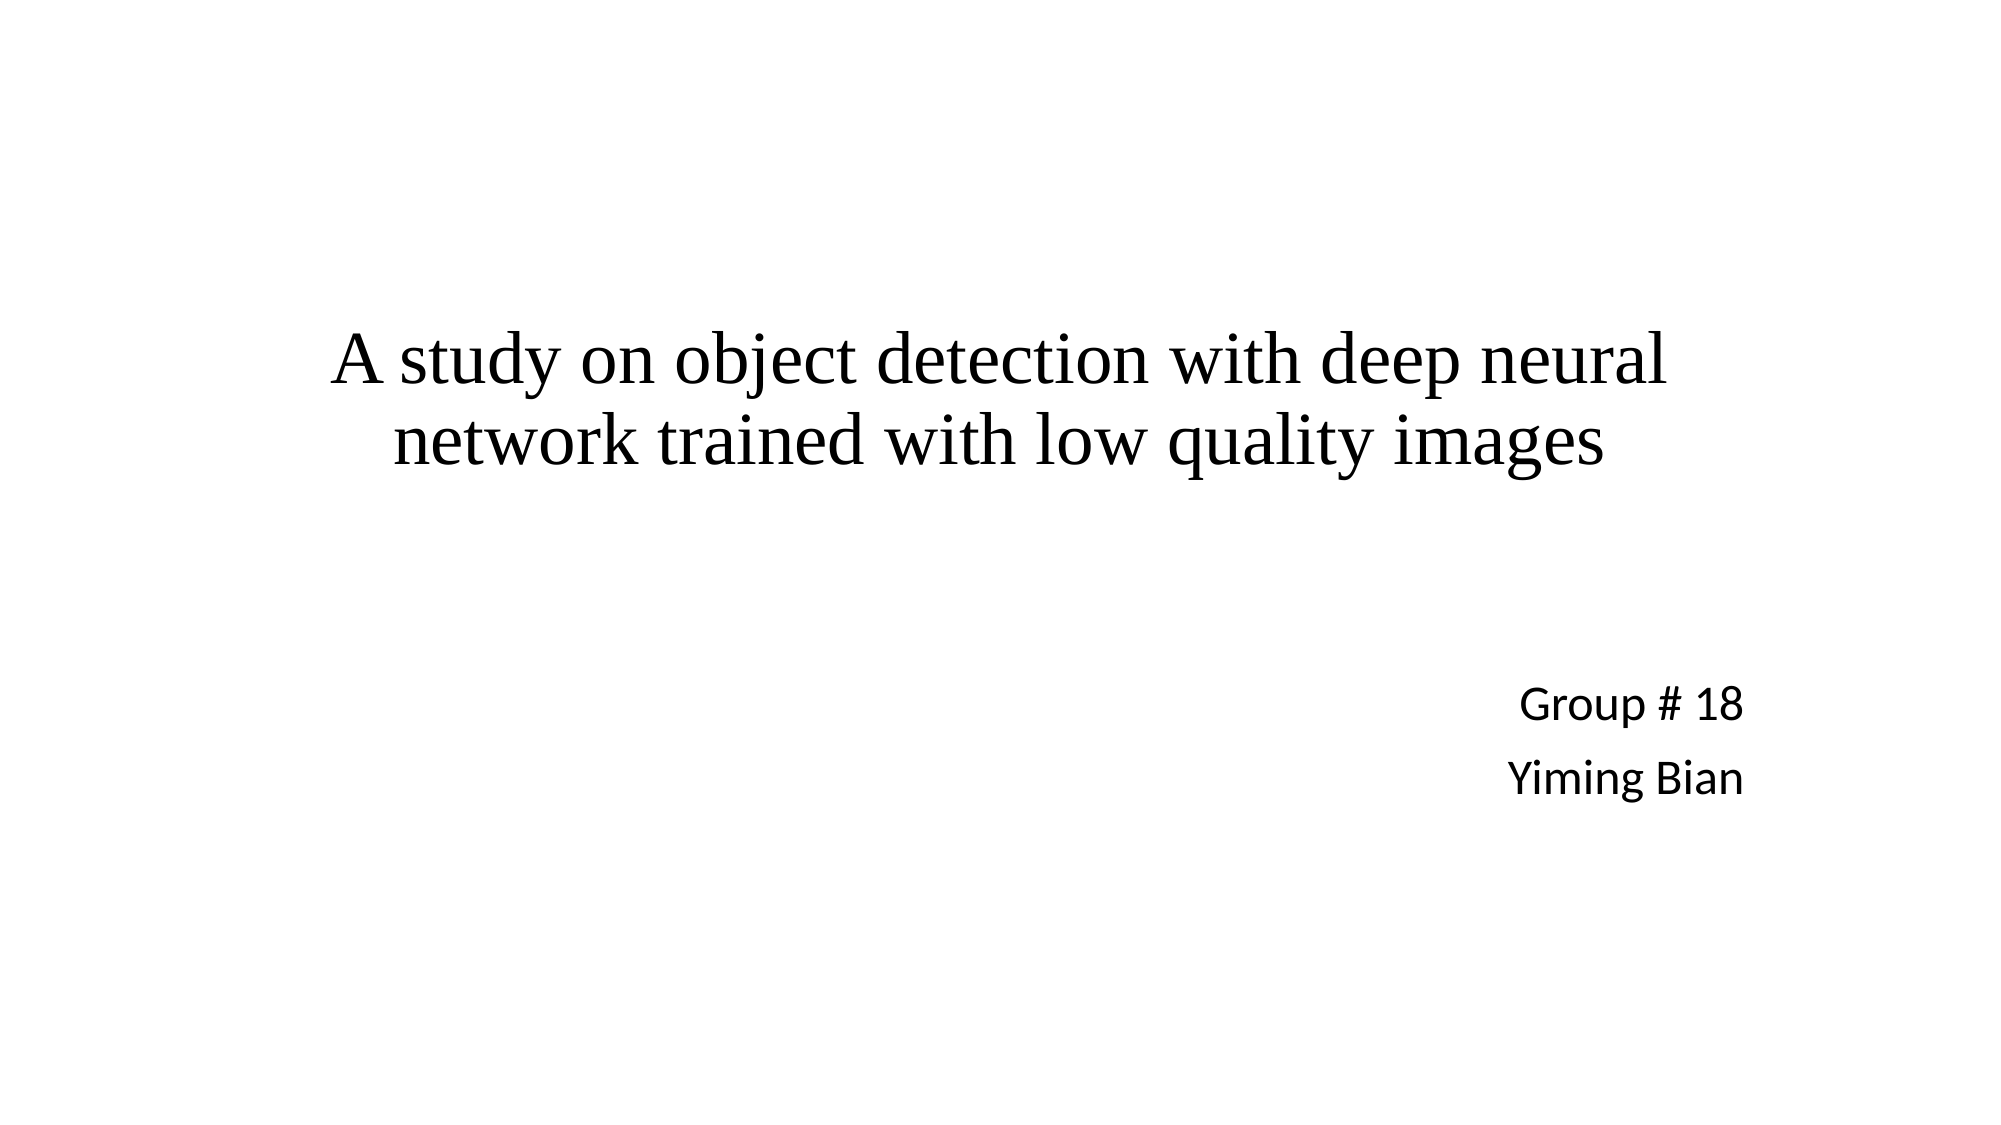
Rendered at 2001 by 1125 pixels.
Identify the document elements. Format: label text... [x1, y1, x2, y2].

subtitle Group # 18 Yiming Bian [259, 669, 1760, 941]
title A study on object detection with deep neural network trained with low quality images [249, 97, 1750, 489]
